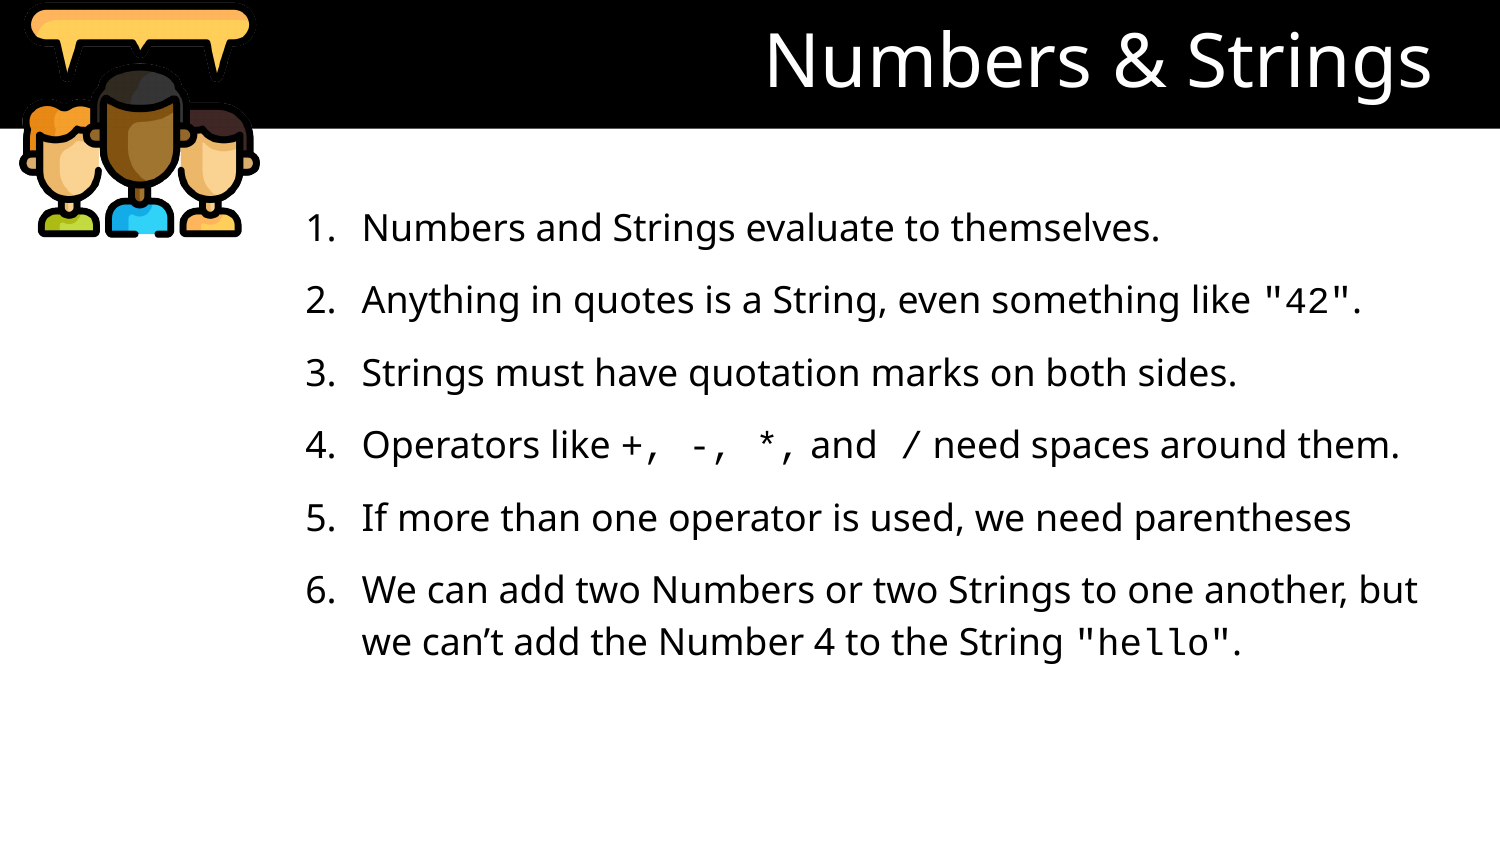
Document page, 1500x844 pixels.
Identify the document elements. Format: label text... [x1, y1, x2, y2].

list Numbers and Strings evaluate to themselves. Anything in quotes is a String, even something like "42". Strings must have quotation marks on both sides. Operators like +, -, *, and / need spaces around them. If more than one operator is used, we need parentheses We can add two Numbers or two Strings to one another, but we can’t add the Number 4 to the String "hello". [271, 181, 1472, 743]
title Numbers & Strings [286, 0, 1449, 92]
picture [19, 0, 260, 240]
